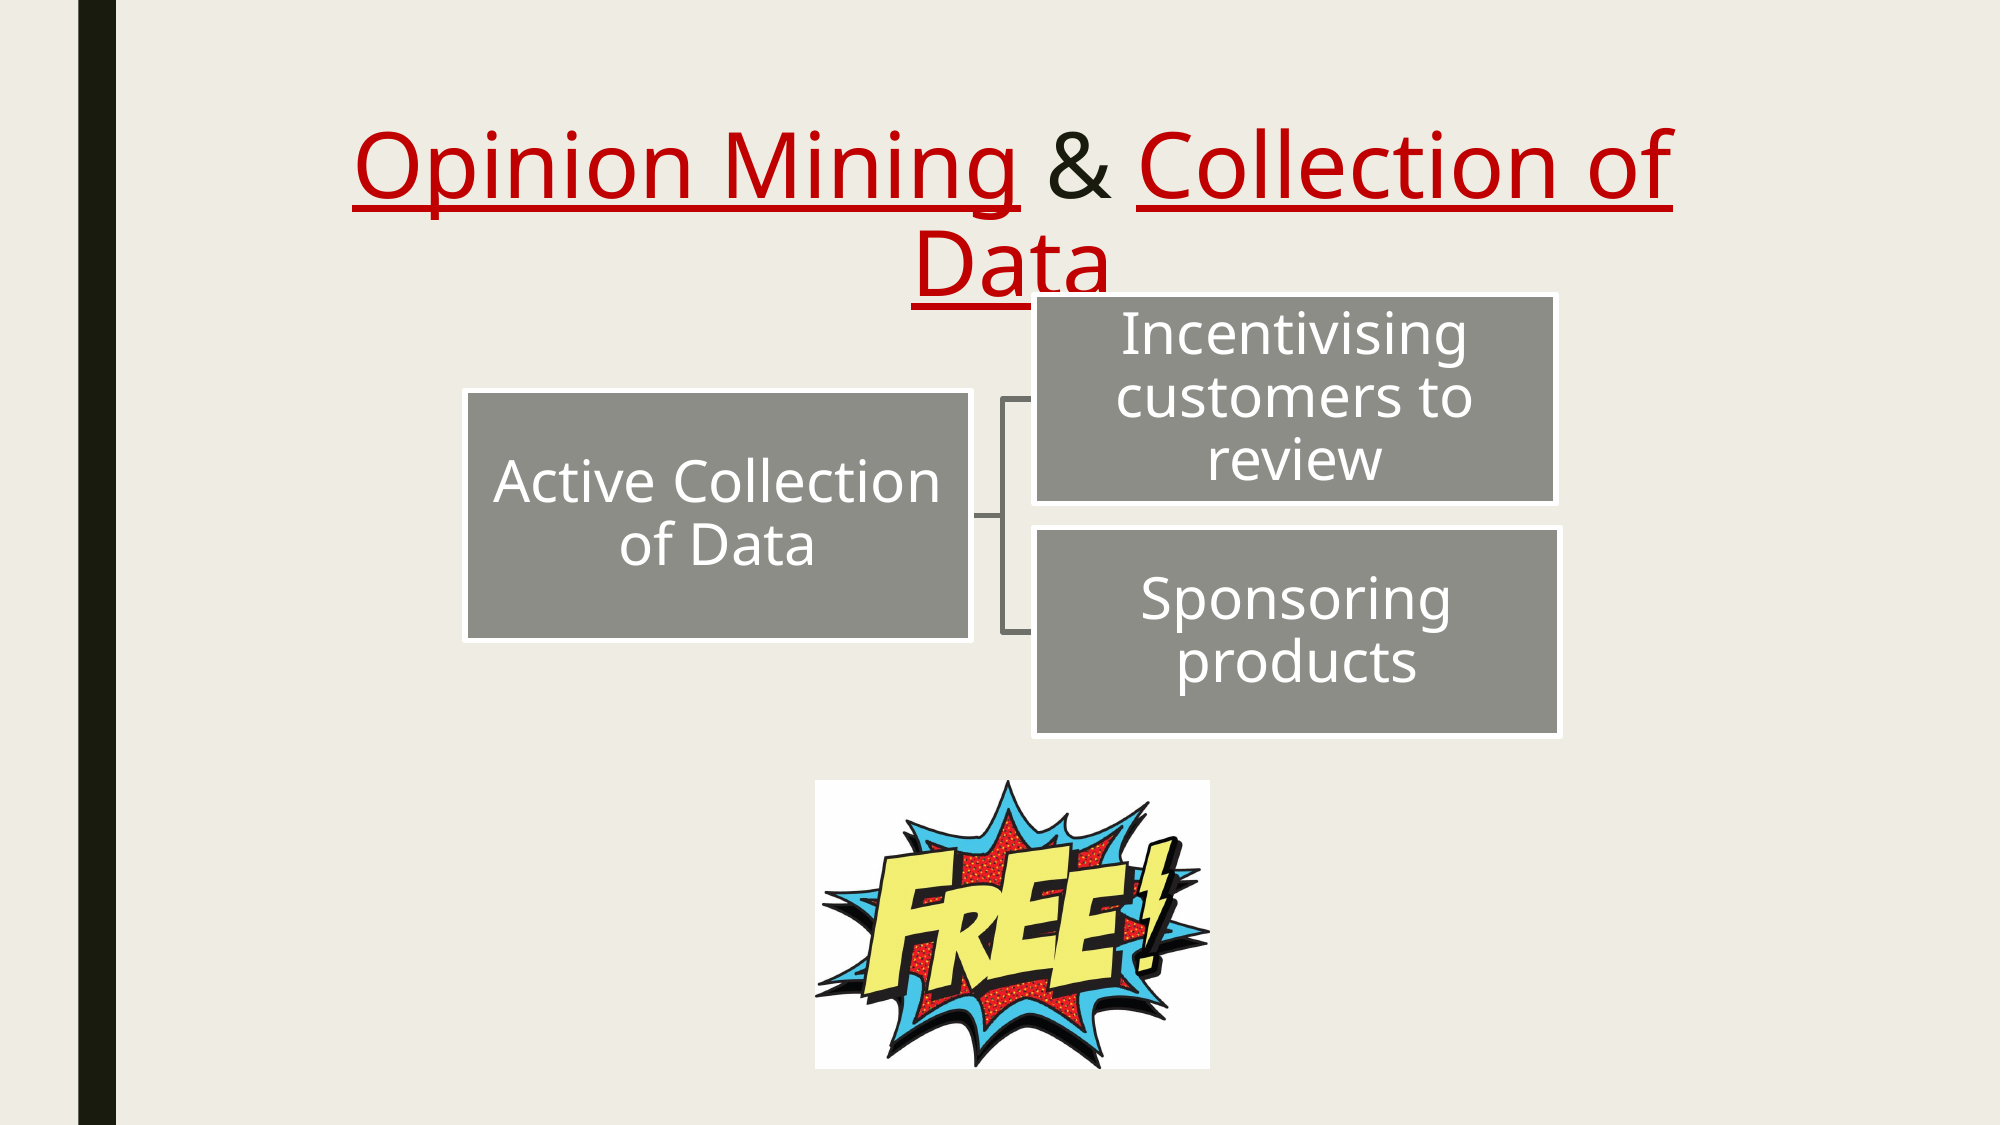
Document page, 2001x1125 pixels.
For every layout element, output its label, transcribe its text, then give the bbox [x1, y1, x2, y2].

picture [815, 780, 1210, 1069]
title Opinion Mining & Collection of Data [225, 112, 1800, 357]
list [387, 262, 1638, 769]
